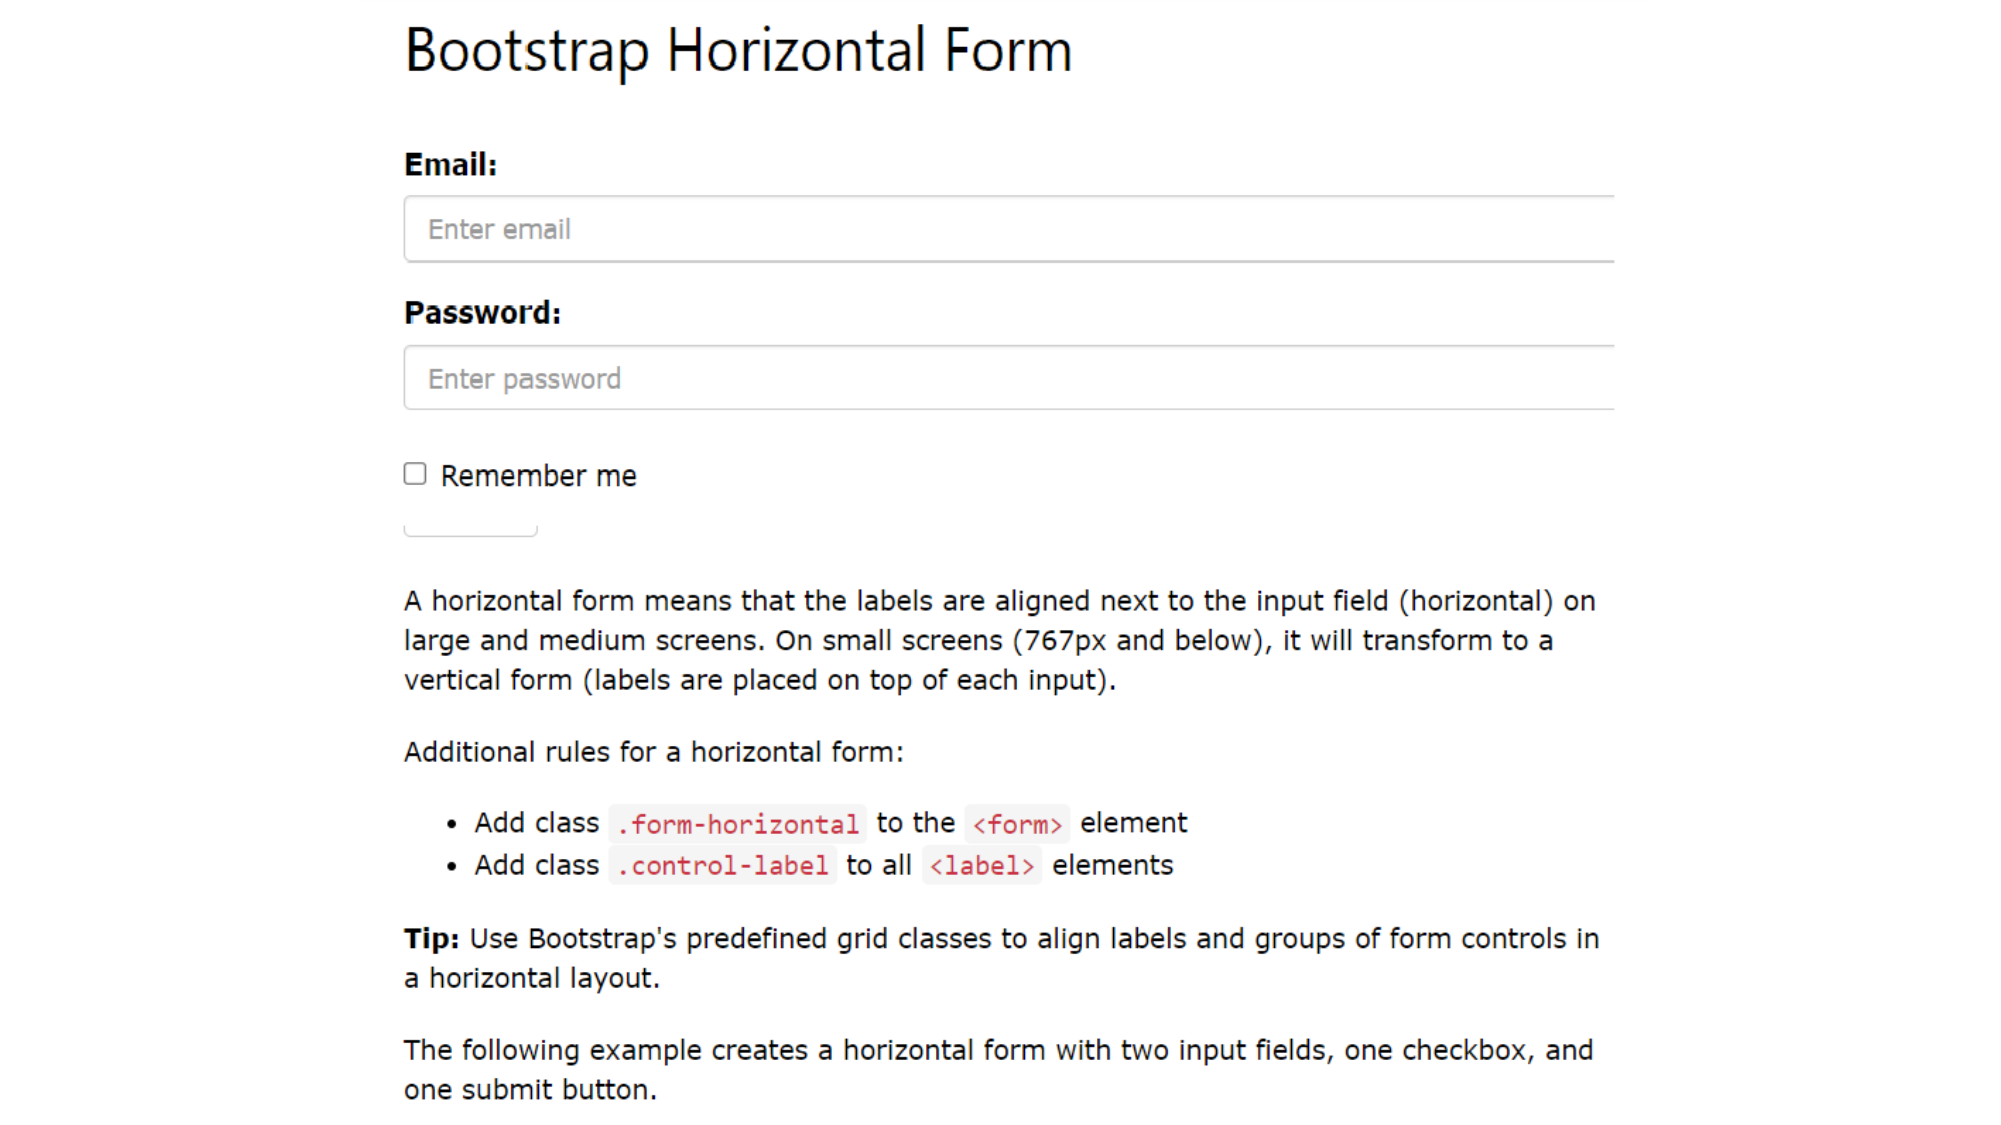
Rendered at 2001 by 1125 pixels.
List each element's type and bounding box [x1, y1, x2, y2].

picture [353, 0, 1647, 1125]
